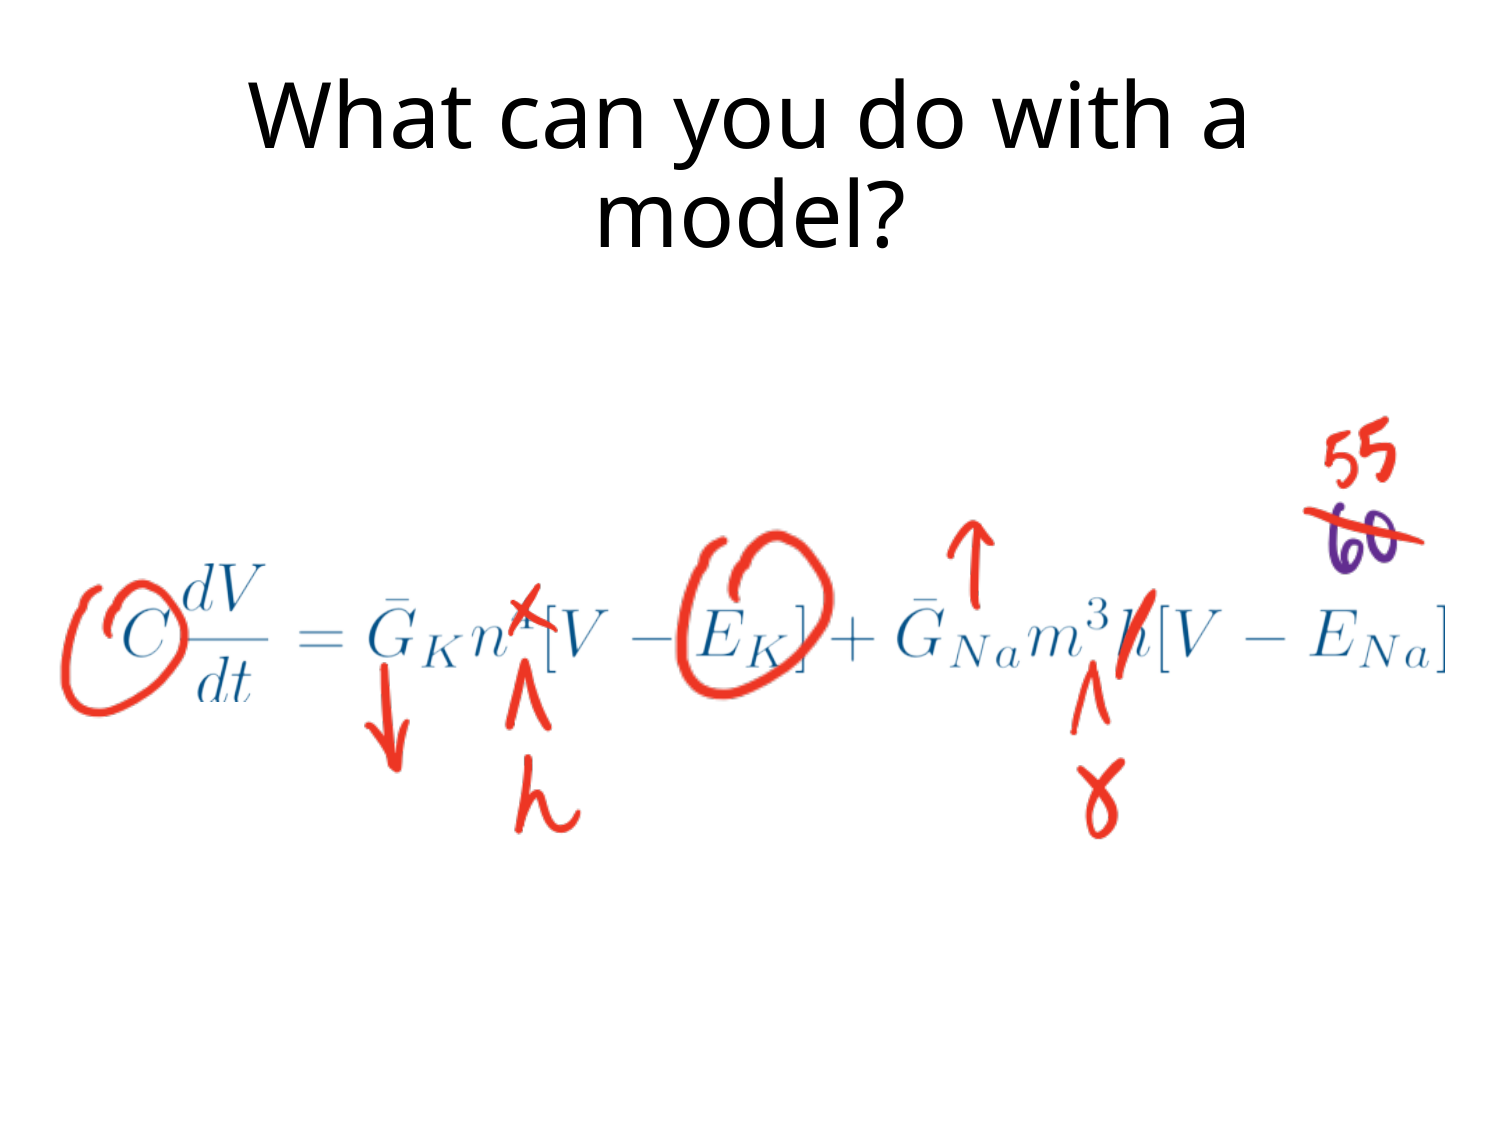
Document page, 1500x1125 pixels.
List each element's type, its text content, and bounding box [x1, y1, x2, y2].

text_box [54, 402, 1431, 865]
title What can you do with a model? [103, 59, 1397, 278]
picture [1431, 562, 1445, 702]
